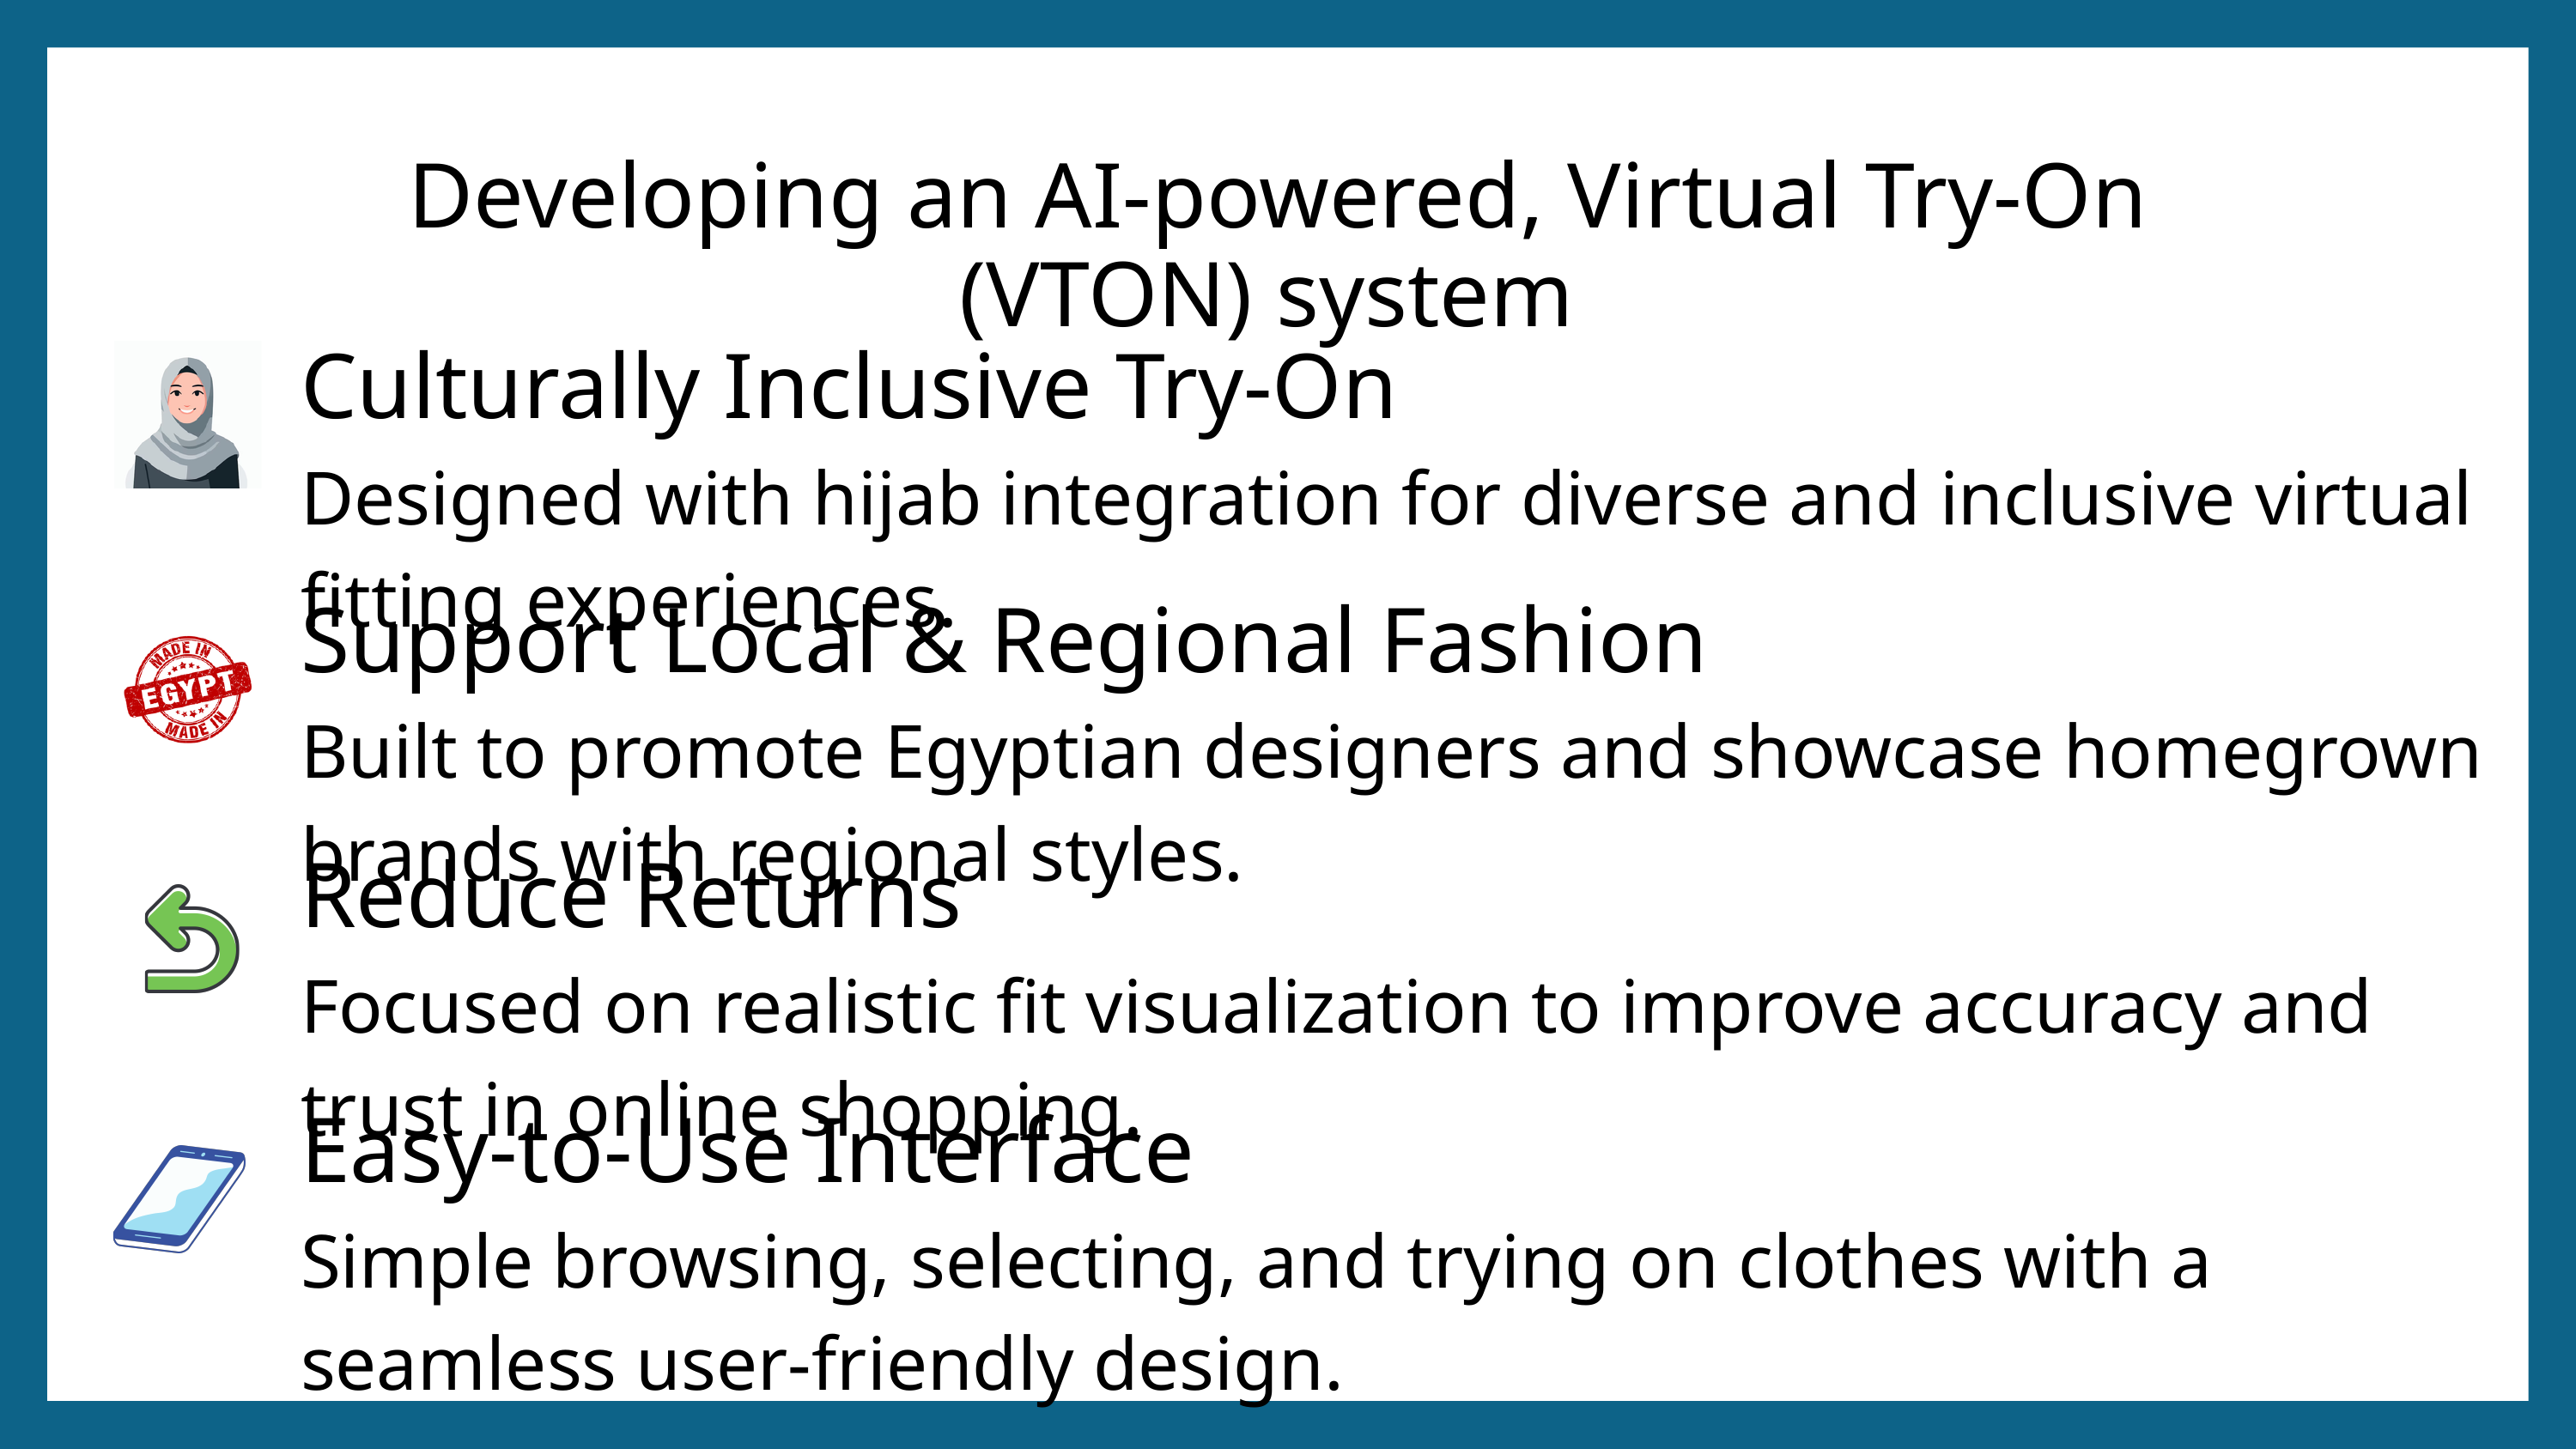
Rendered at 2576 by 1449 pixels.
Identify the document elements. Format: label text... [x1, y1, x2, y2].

text_box [144, 884, 240, 993]
text_box Reduce Returns Focused on realistic fit visualization to improve accuracy and trust in online shopping. [301, 820, 2494, 1074]
text_box Support Local & Regional Fashion Built to promote Egyptian designers and showcase homegrown brands with regional styles. [301, 565, 2529, 896]
text_box Easy-to-Use Interface Simple browsing, selecting, and trying on clothes with a seamless user-friendly design. [301, 1074, 2494, 1405]
text_box [121, 633, 254, 743]
text_box [47, 47, 2529, 1401]
text_box Developing an AI-powered, Virtual Try-On (VTON) system [361, 147, 2195, 311]
text_box [112, 1145, 246, 1253]
text_box [114, 341, 262, 488]
text_box Culturally Inclusive Try-On Designed with hijab integration for diverse and inclusive virtual fitting experiences. [301, 311, 2494, 565]
